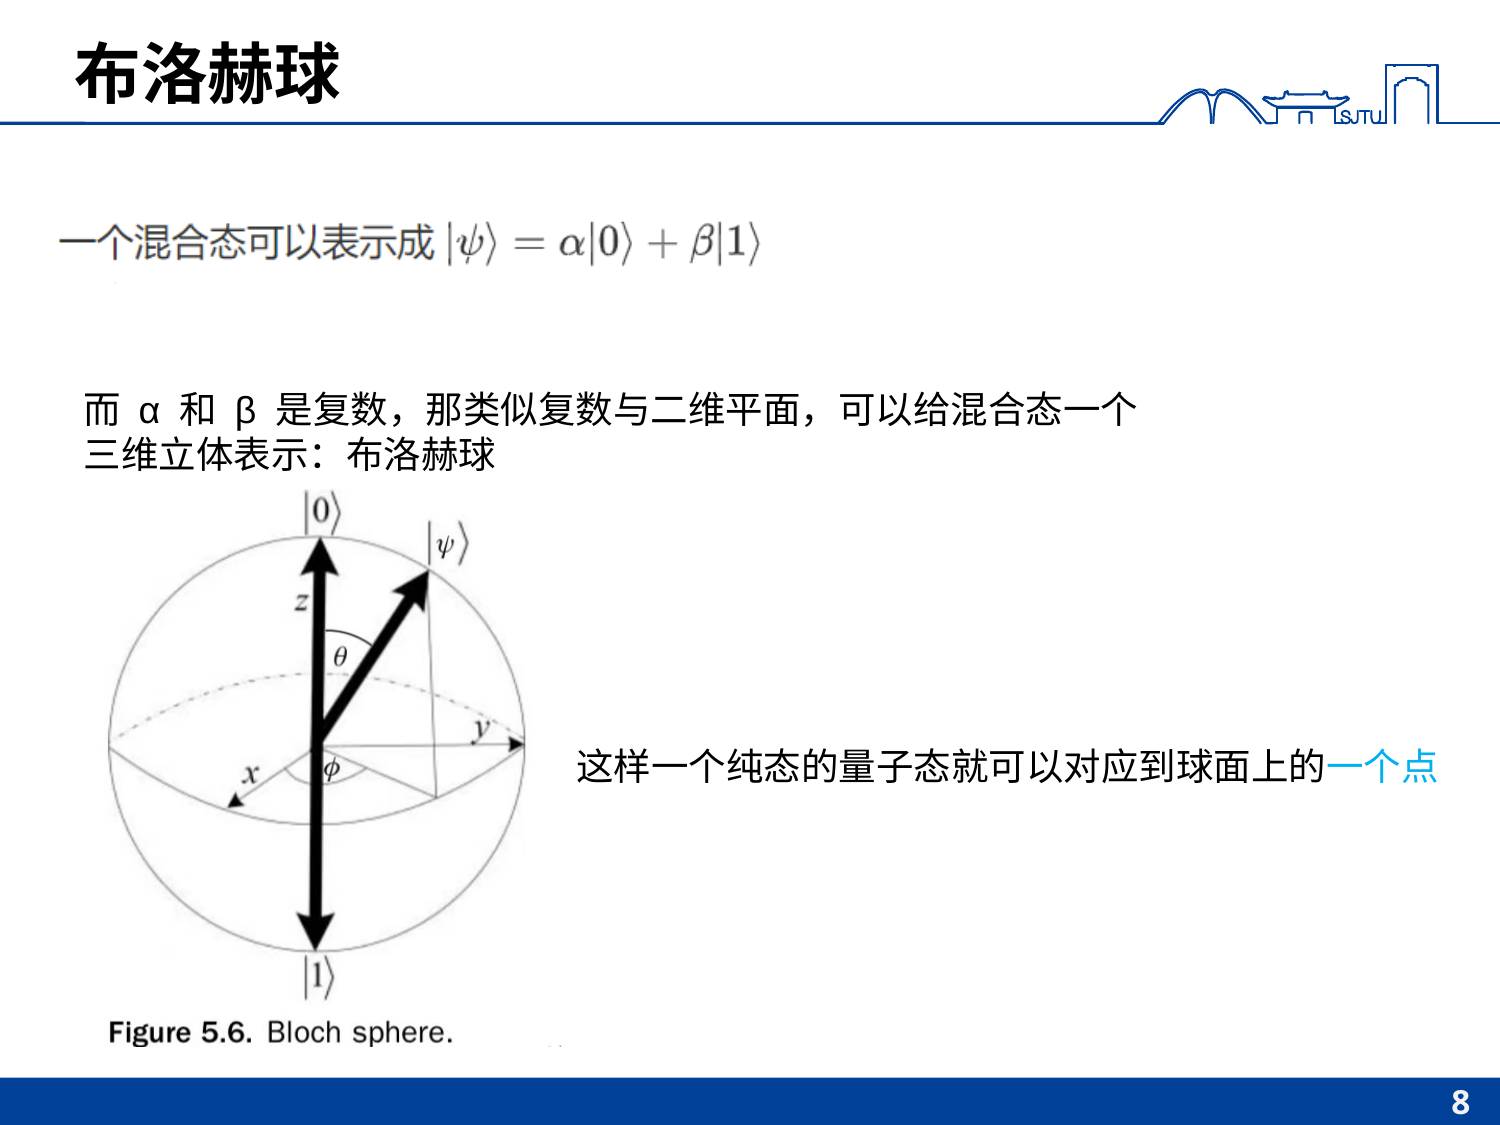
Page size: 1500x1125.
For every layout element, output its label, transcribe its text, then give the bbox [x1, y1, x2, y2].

title 布洛赫球 [59, 26, 1441, 121]
picture [59, 203, 765, 284]
text_box 而 α 和 β 是复数，那类似复数与二维平面，可以给混合态一个三维立体表示：布洛赫球 [68, 379, 1188, 484]
picture [59, 485, 566, 1047]
text_box 这样一个纯态的量子态就可以对应到球面上的一个点 [566, 735, 1485, 796]
